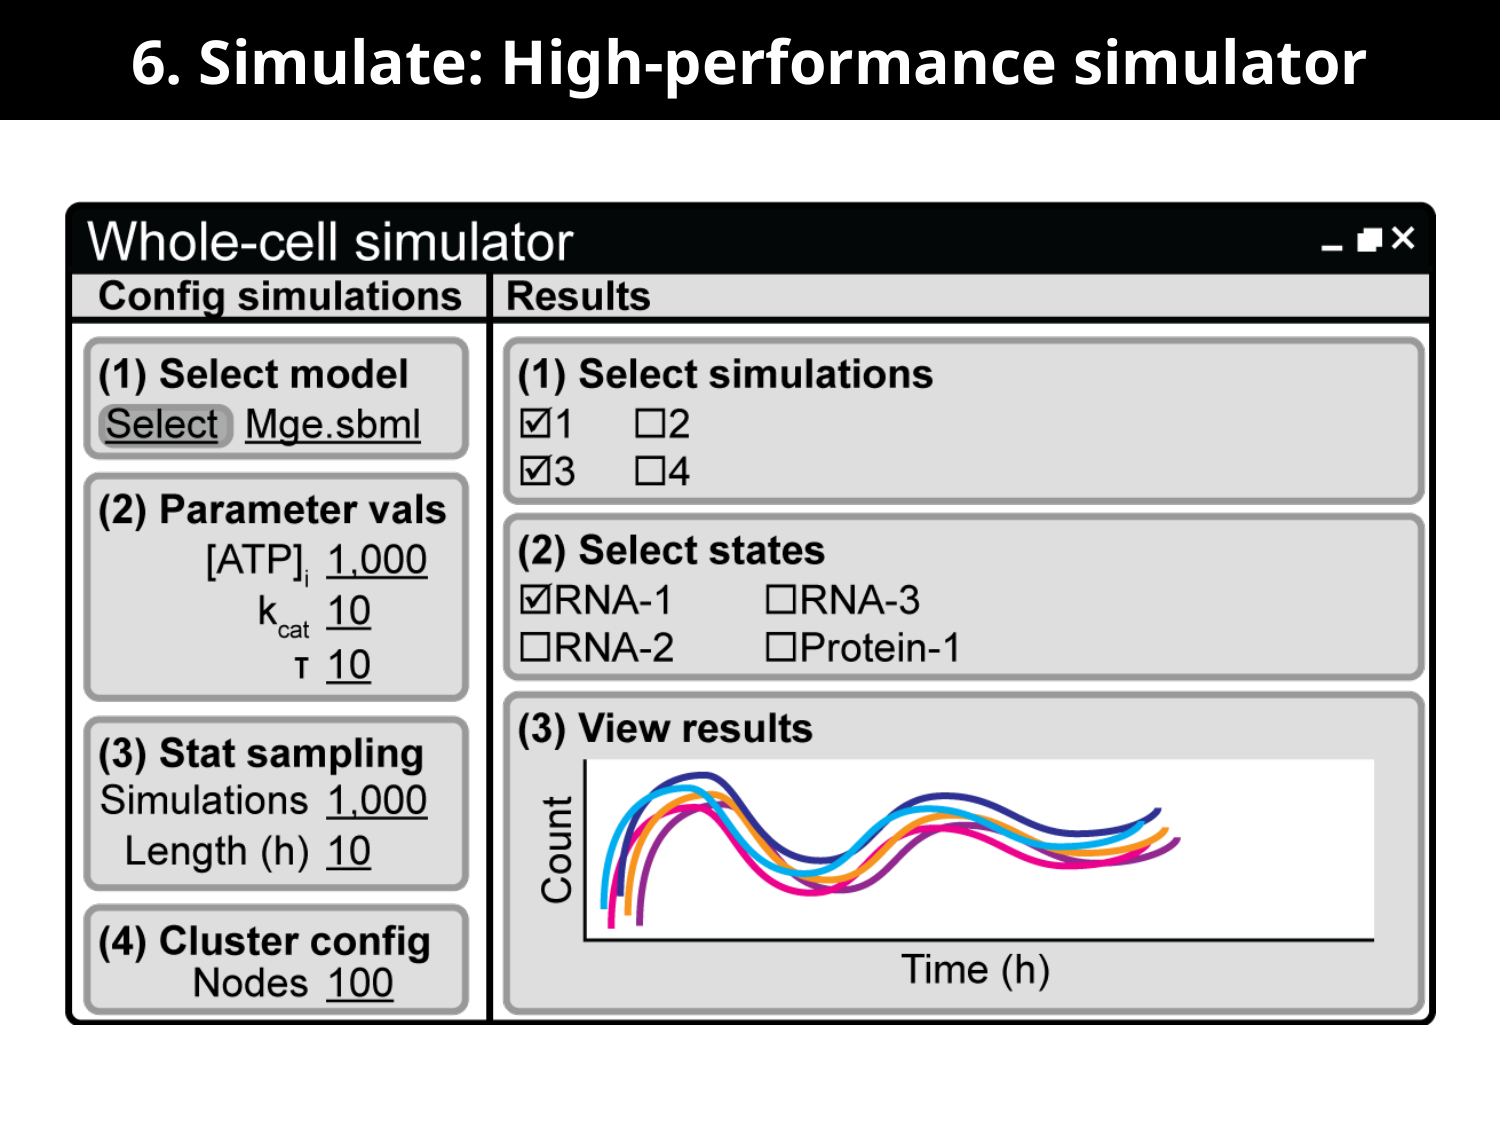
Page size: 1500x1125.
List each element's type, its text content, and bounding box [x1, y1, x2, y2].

title 6. Simulate: High-performance simulator [0, 0, 1500, 120]
picture [63, 199, 1437, 1025]
